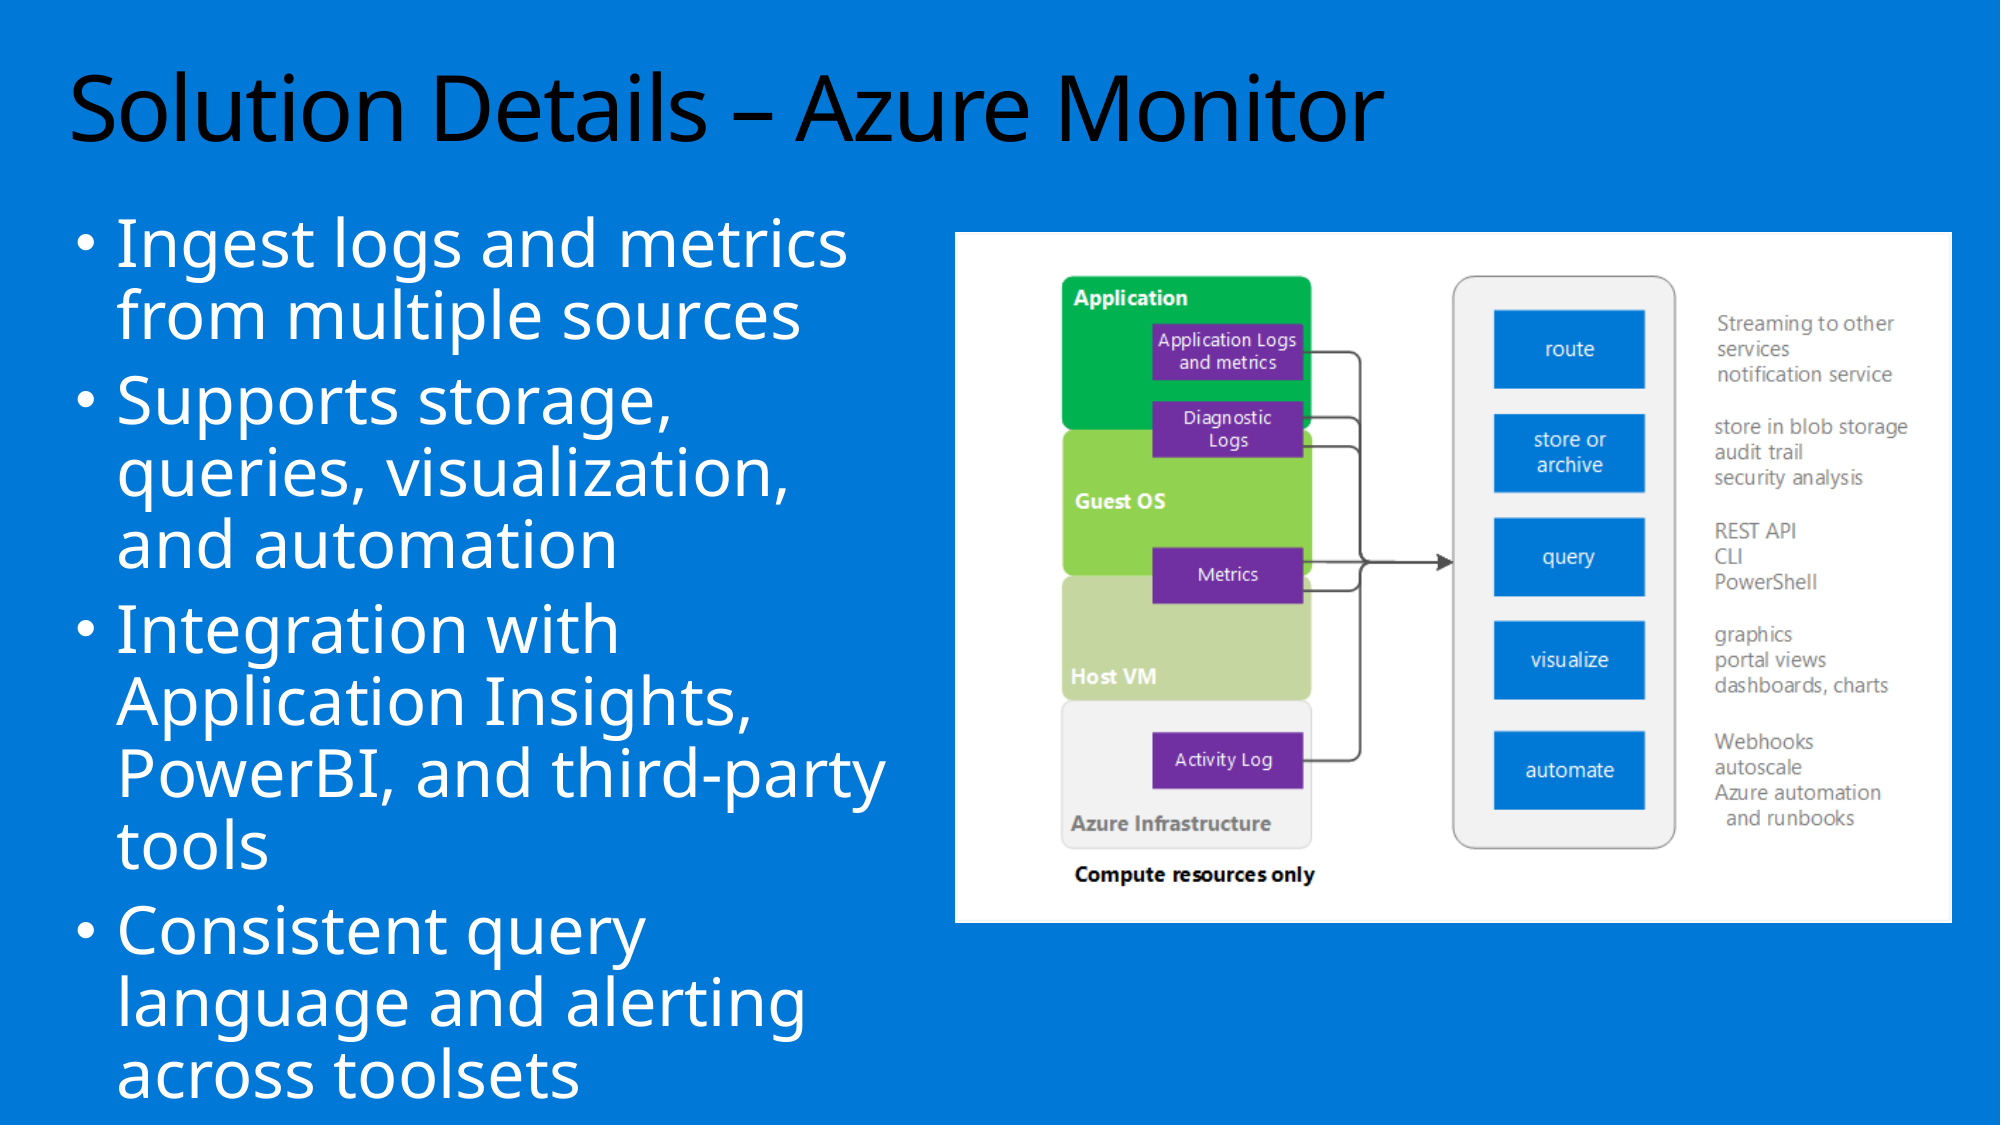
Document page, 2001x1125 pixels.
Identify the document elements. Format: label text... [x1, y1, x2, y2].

title Solution Details – Azure Monitor [44, 47, 1957, 196]
picture [955, 232, 1953, 923]
text_box Ingest logs and metrics from multiple sources Supports storage, queries, visualization, and automation Integration with Application Insights, PowerBI, and third-party tools Consistent query language and alerting across toolsets [51, 194, 949, 1125]
